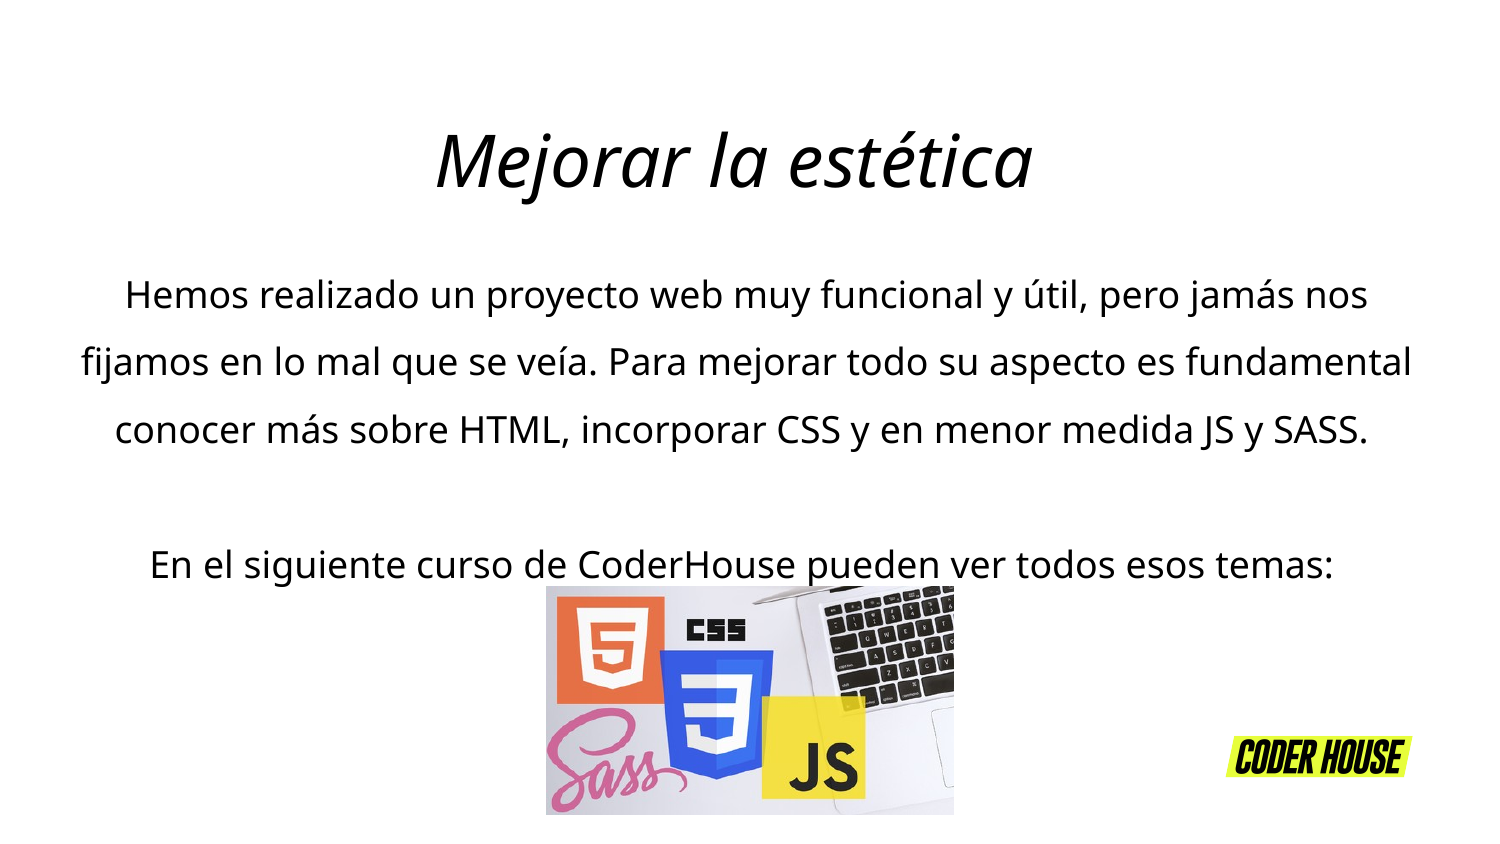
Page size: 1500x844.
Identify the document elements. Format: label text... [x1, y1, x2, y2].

text_box Mejorar la estética [407, 76, 1081, 233]
text_box Hemos realizado un proyecto web muy funcional y útil, pero jamás nos fijamos en lo mal que se veía. Para mejorar todo su aspecto es fundamental conocer más sobre HTML, incorporar CSS y en menor medida JS y SASS. En el siguiente curso de CoderHouse pueden ver todos esos temas: Desarrollo WEB [46, 233, 1449, 392]
picture [546, 585, 954, 815]
picture [1221, 728, 1417, 784]
